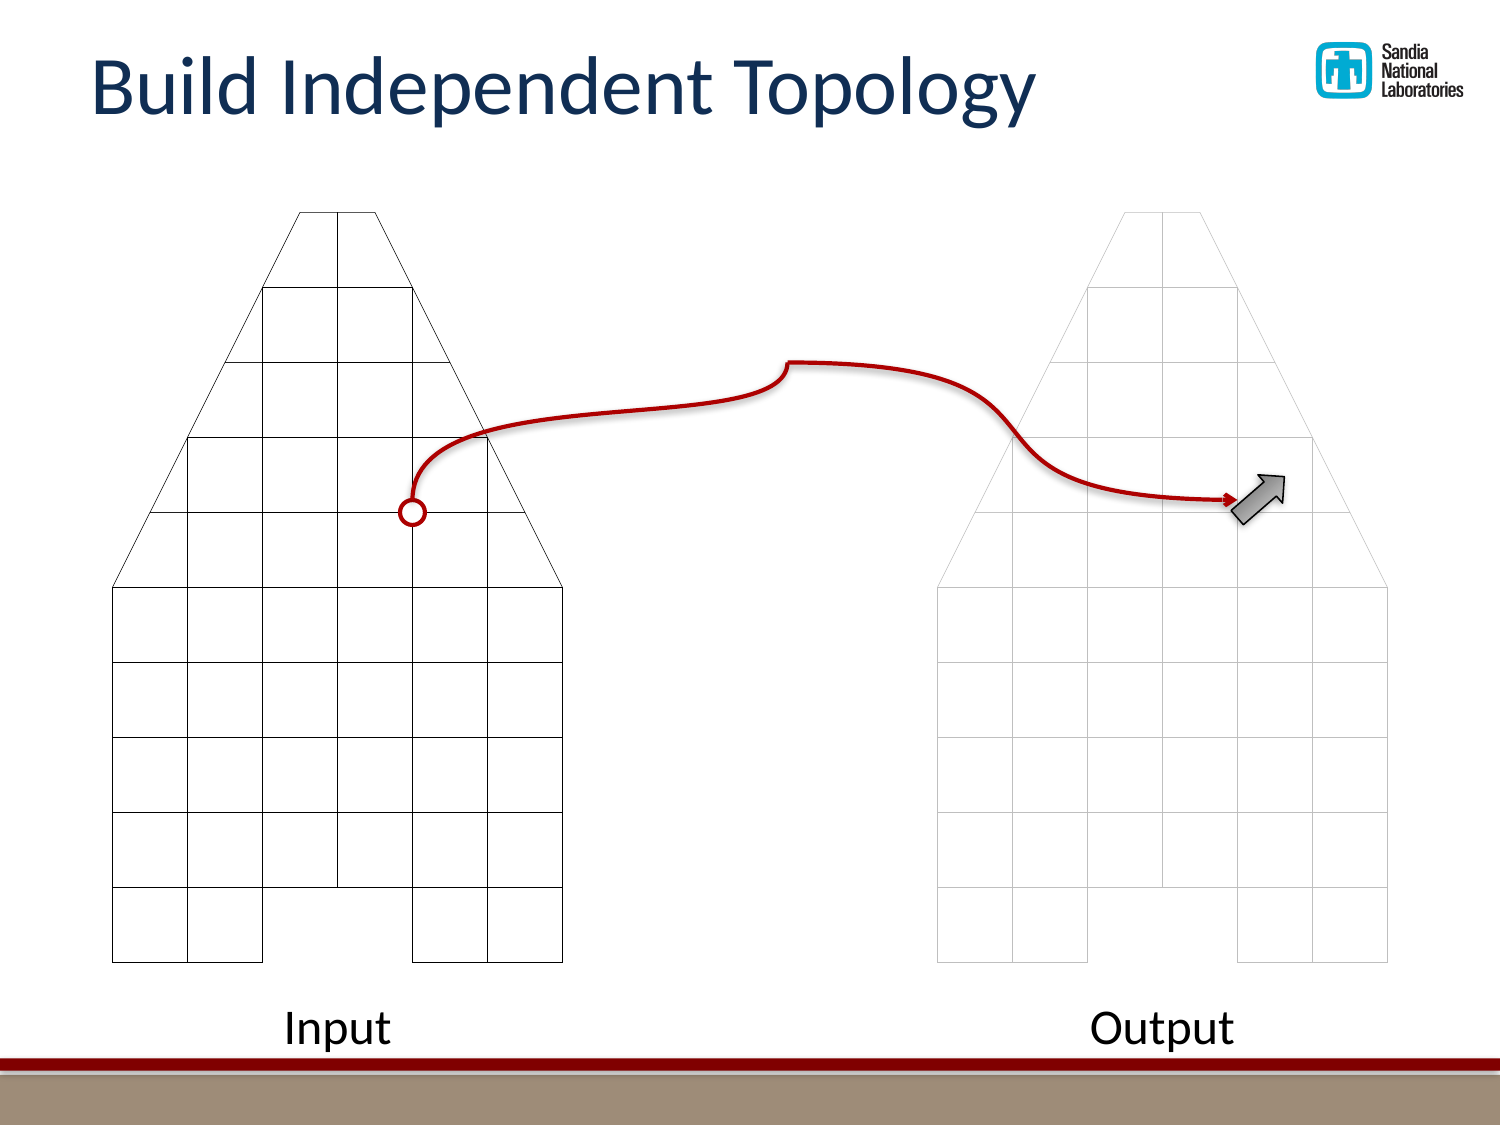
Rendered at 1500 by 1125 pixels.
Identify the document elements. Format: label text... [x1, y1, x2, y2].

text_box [412, 362, 1238, 501]
text_box Input [268, 987, 407, 1063]
title Build Independent Topology [74, 0, 1426, 163]
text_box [0, 362, 713, 813]
text_box Output [1074, 987, 1250, 1063]
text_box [787, 362, 1500, 813]
picture [1426, 37, 1467, 105]
